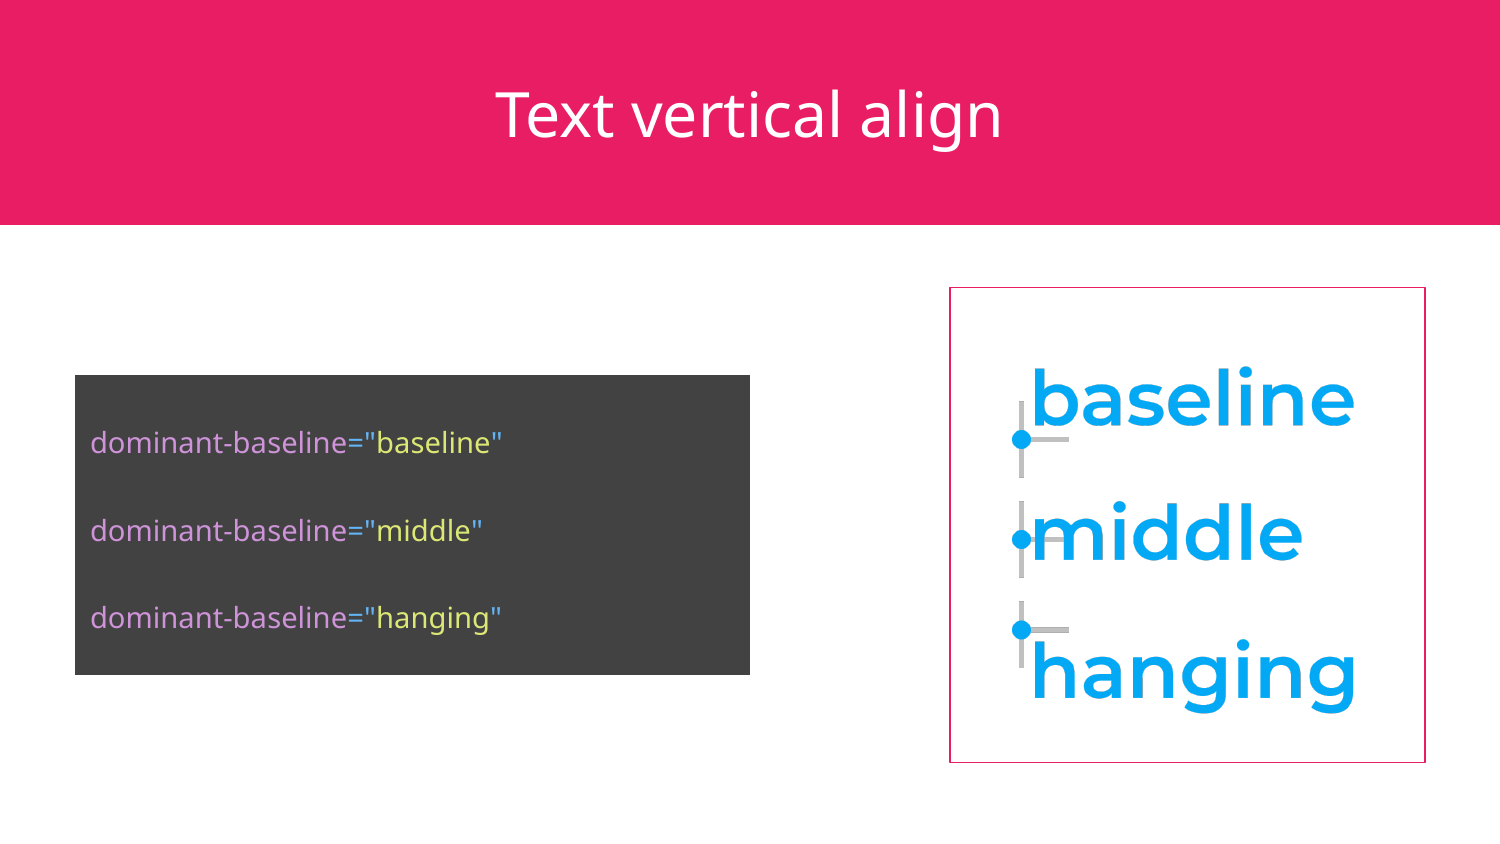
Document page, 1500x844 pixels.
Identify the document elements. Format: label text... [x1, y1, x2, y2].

list dominant-baseline="baseline" dominant-baseline="middle" dominant-baseline="hanging" [75, 375, 750, 675]
title Text vertical align [37, 37, 1463, 188]
picture [949, 287, 1426, 763]
